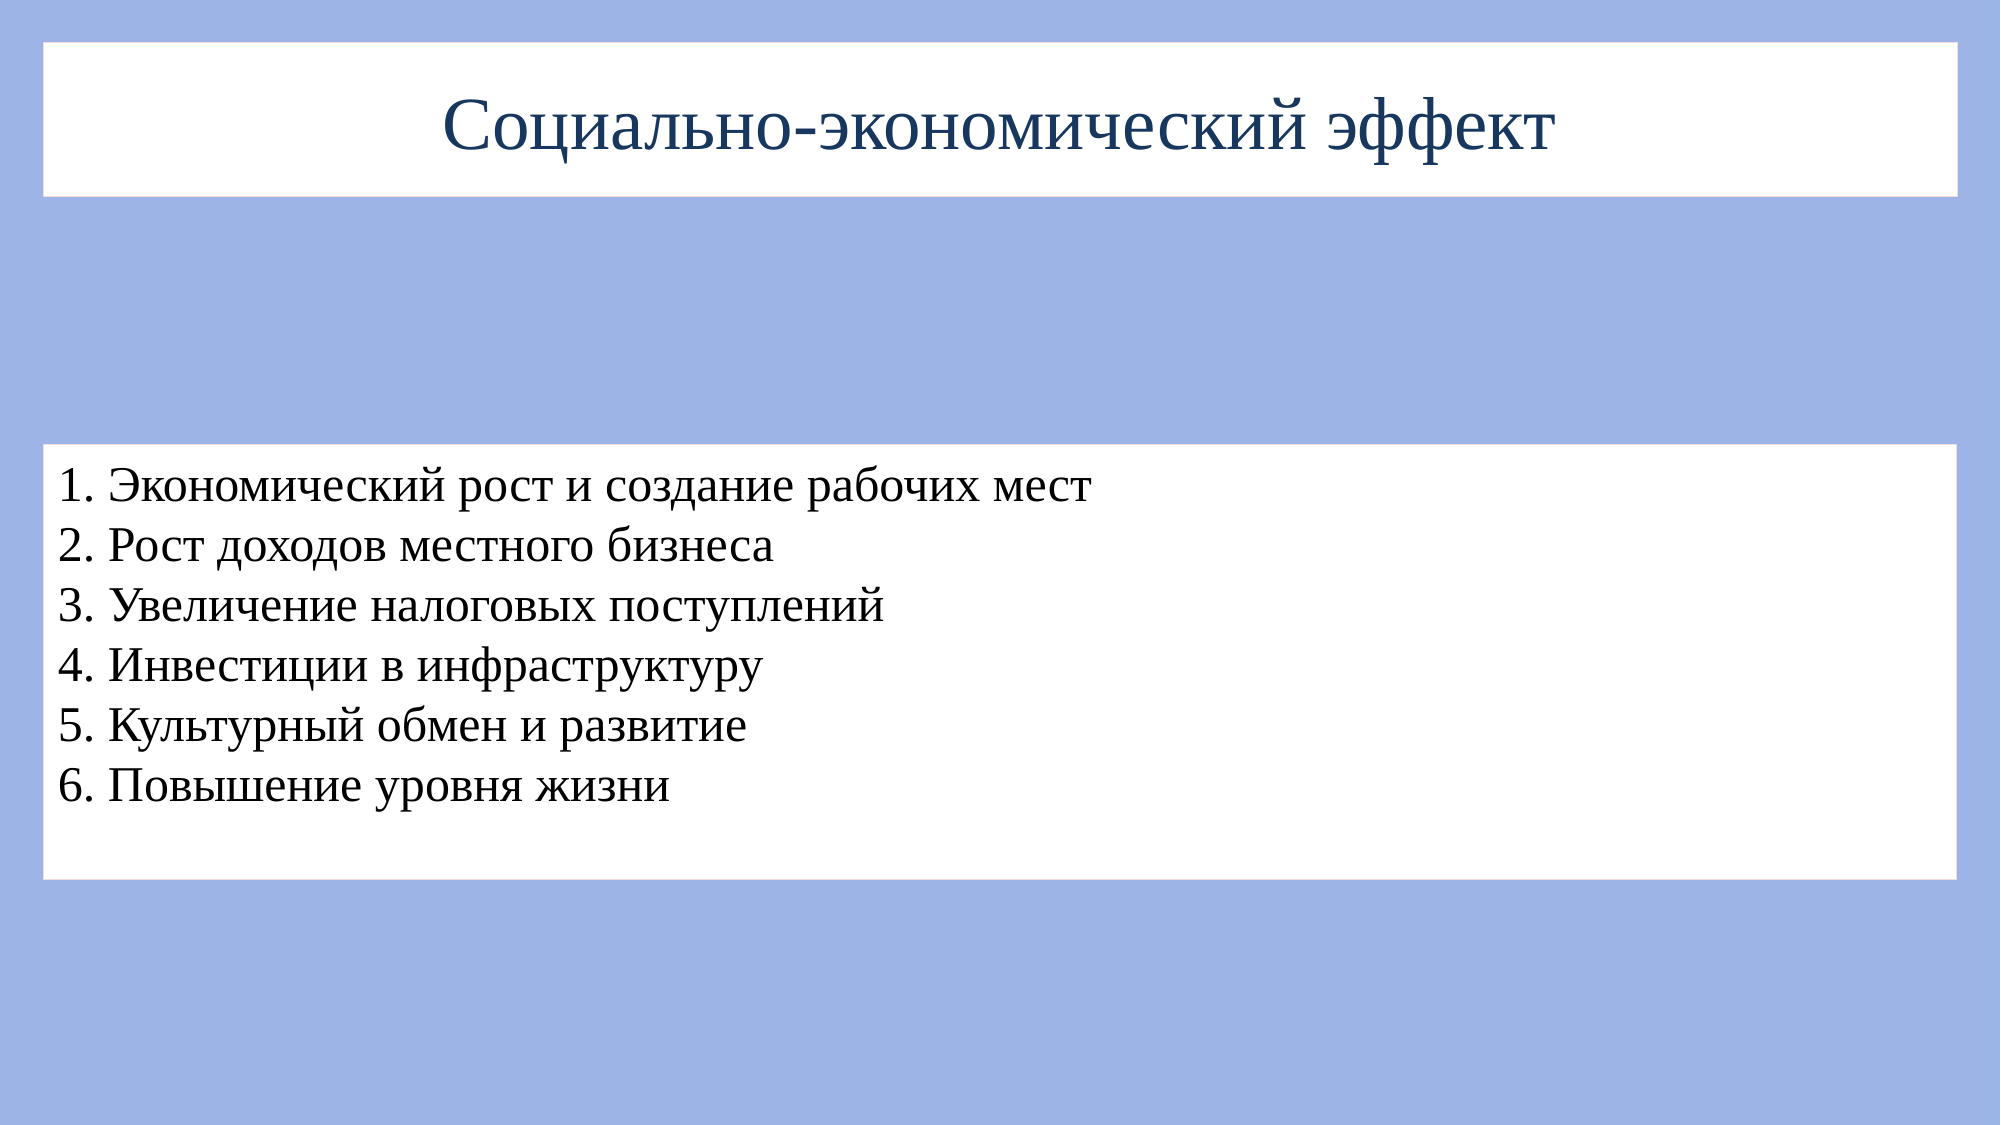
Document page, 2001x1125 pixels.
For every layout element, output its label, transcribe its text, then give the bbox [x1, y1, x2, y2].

title Социально-экономический эффект [43, 42, 1957, 197]
text_box 1. Экономический рост и создание рабочих мест 2. Рост доходов местного бизнеса 3. Увеличение налоговых поступлений 4. Инвестиции в инфраструктуру 5. Культурный обмен и развитие 6. Повышение уровня жизни [43, 444, 1957, 880]
